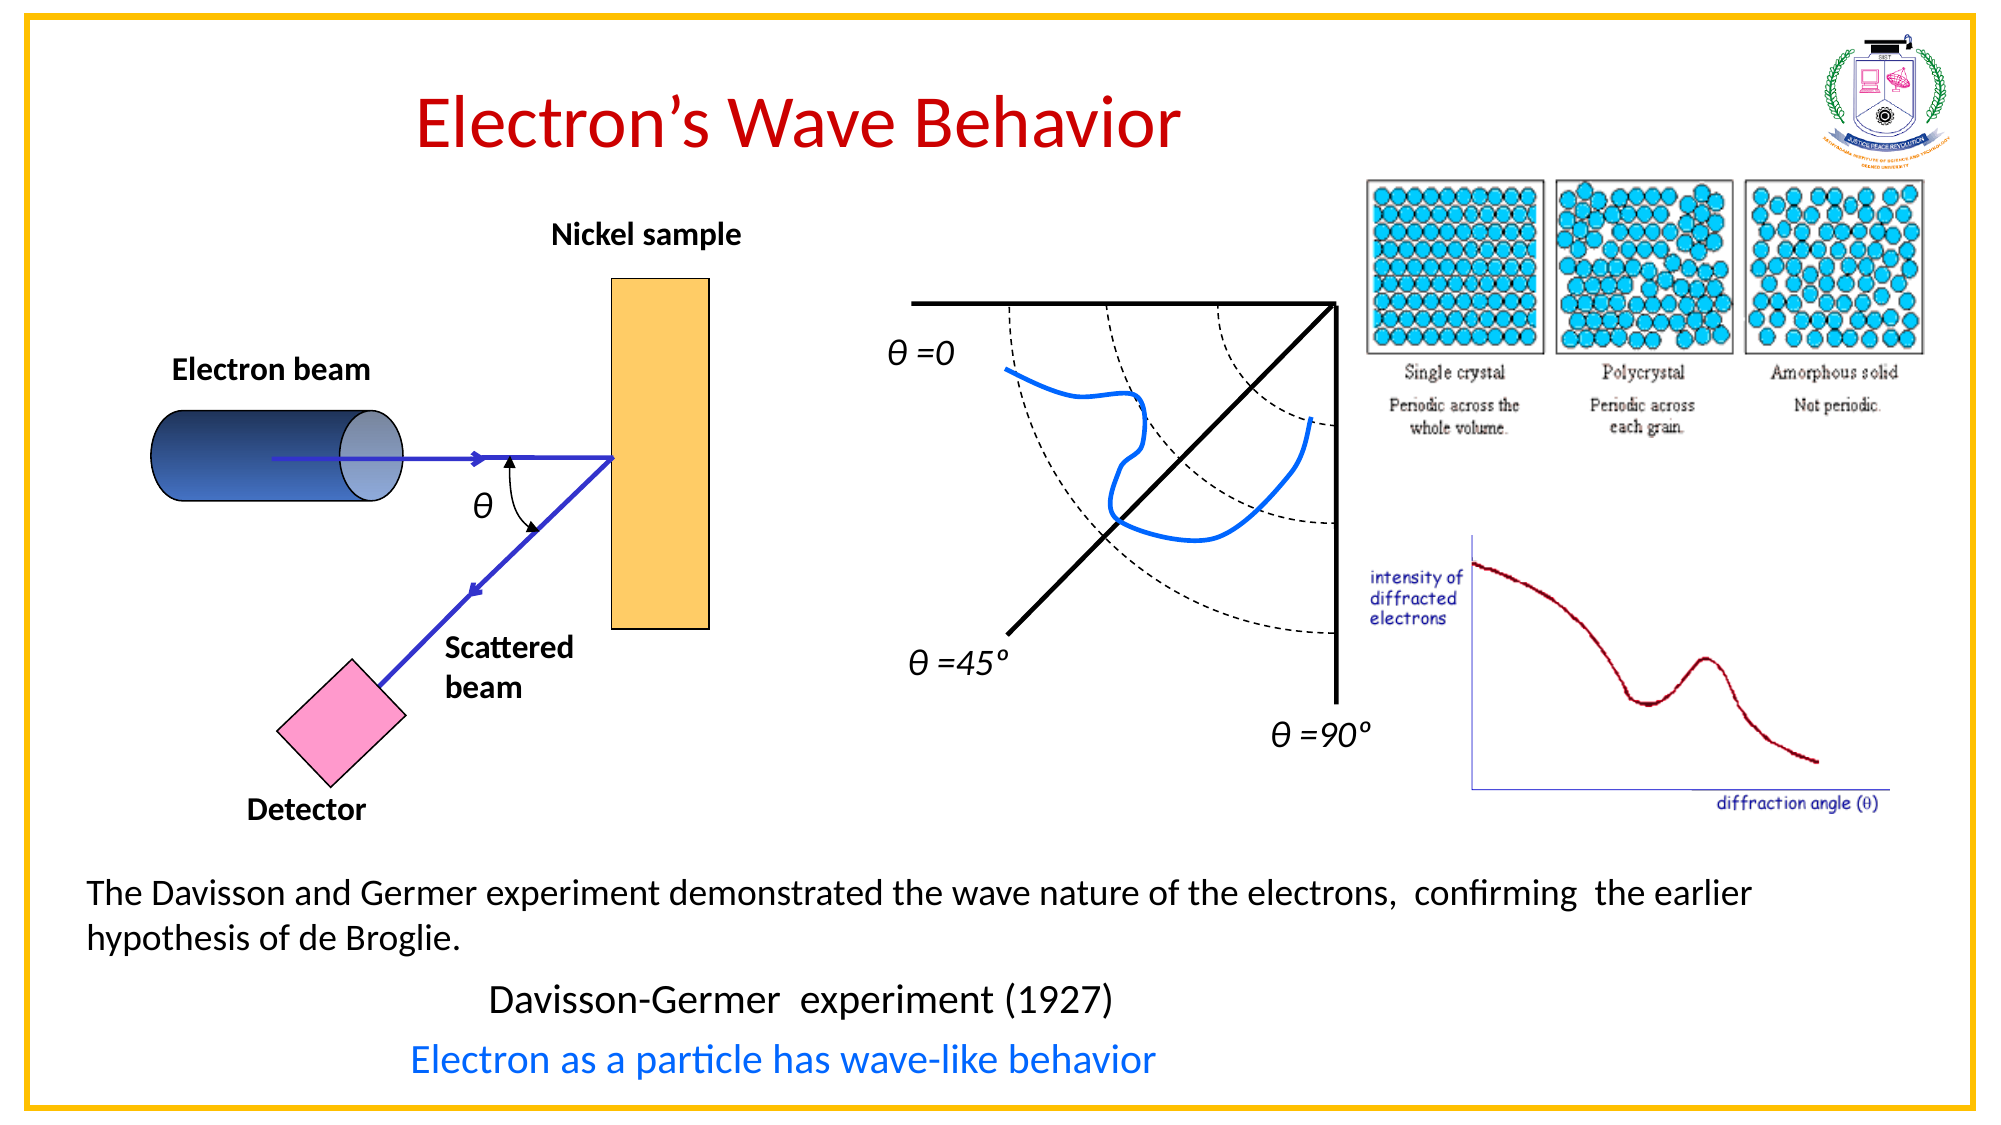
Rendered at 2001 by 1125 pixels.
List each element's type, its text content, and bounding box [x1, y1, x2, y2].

picture [1370, 535, 1890, 814]
picture [1365, 30, 1964, 438]
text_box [150, 204, 1426, 1035]
text_box Electron as a particle has wave-like behavior [395, 1035, 1284, 1090]
text_box The Davisson and Germer experiment demonstrated the wave nature of the electrons, confirming the earlier hypothesis of de Broglie. [71, 860, 150, 966]
text_box The Davisson and Germer experiment demonstrated the wave nature of the electrons, confirming the earlier hypothesis of de Broglie. [1426, 860, 1938, 966]
text_box Electron’s Wave Behavior [400, 65, 1337, 171]
text_box [26, 16, 1974, 1109]
